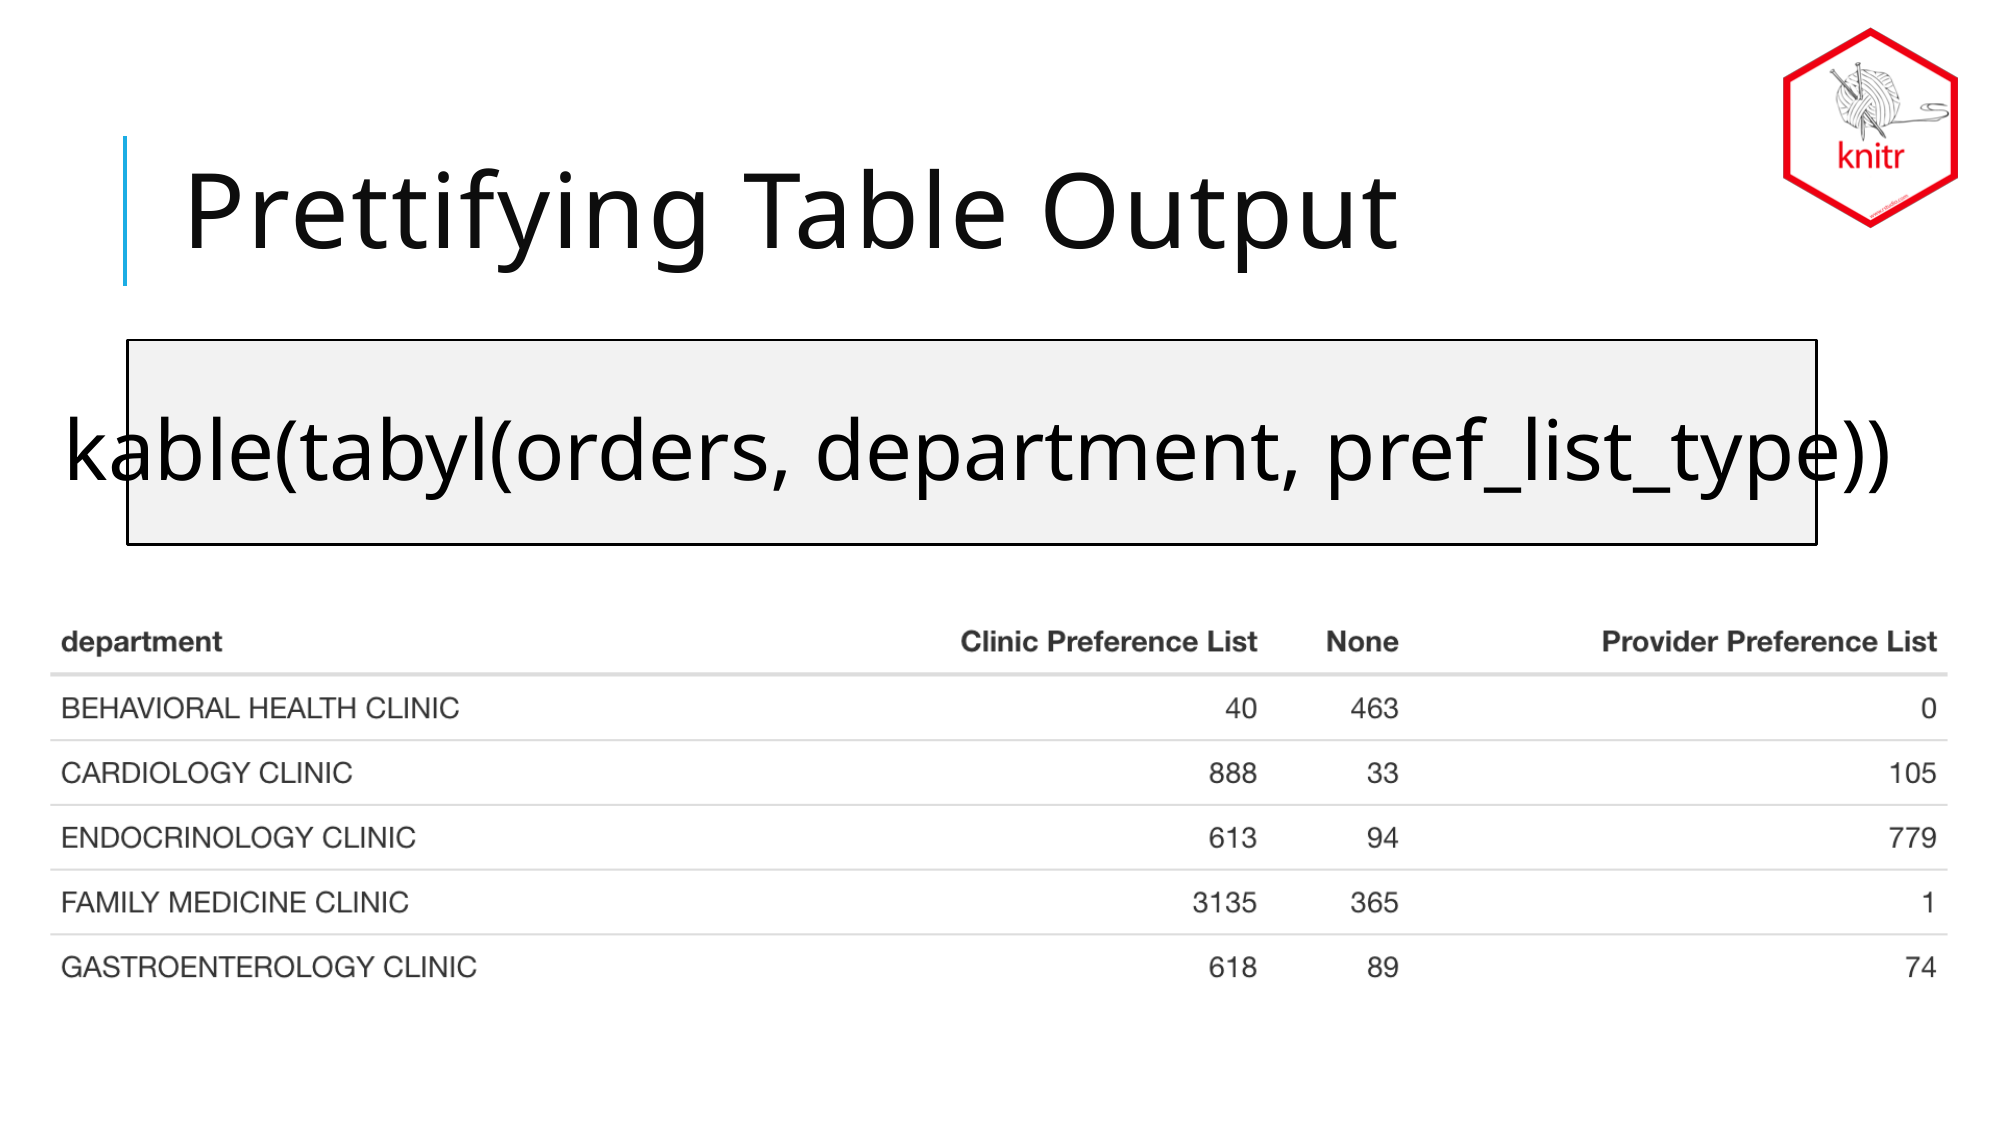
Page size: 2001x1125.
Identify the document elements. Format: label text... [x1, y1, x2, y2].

picture [42, 617, 1958, 997]
text_box kable(tabyl(orders, department, pref_list_type)) [6, 400, 1951, 545]
title Prettifying Table Output [168, 96, 1763, 339]
text_box [126, 339, 1818, 400]
picture [1783, 27, 1958, 230]
